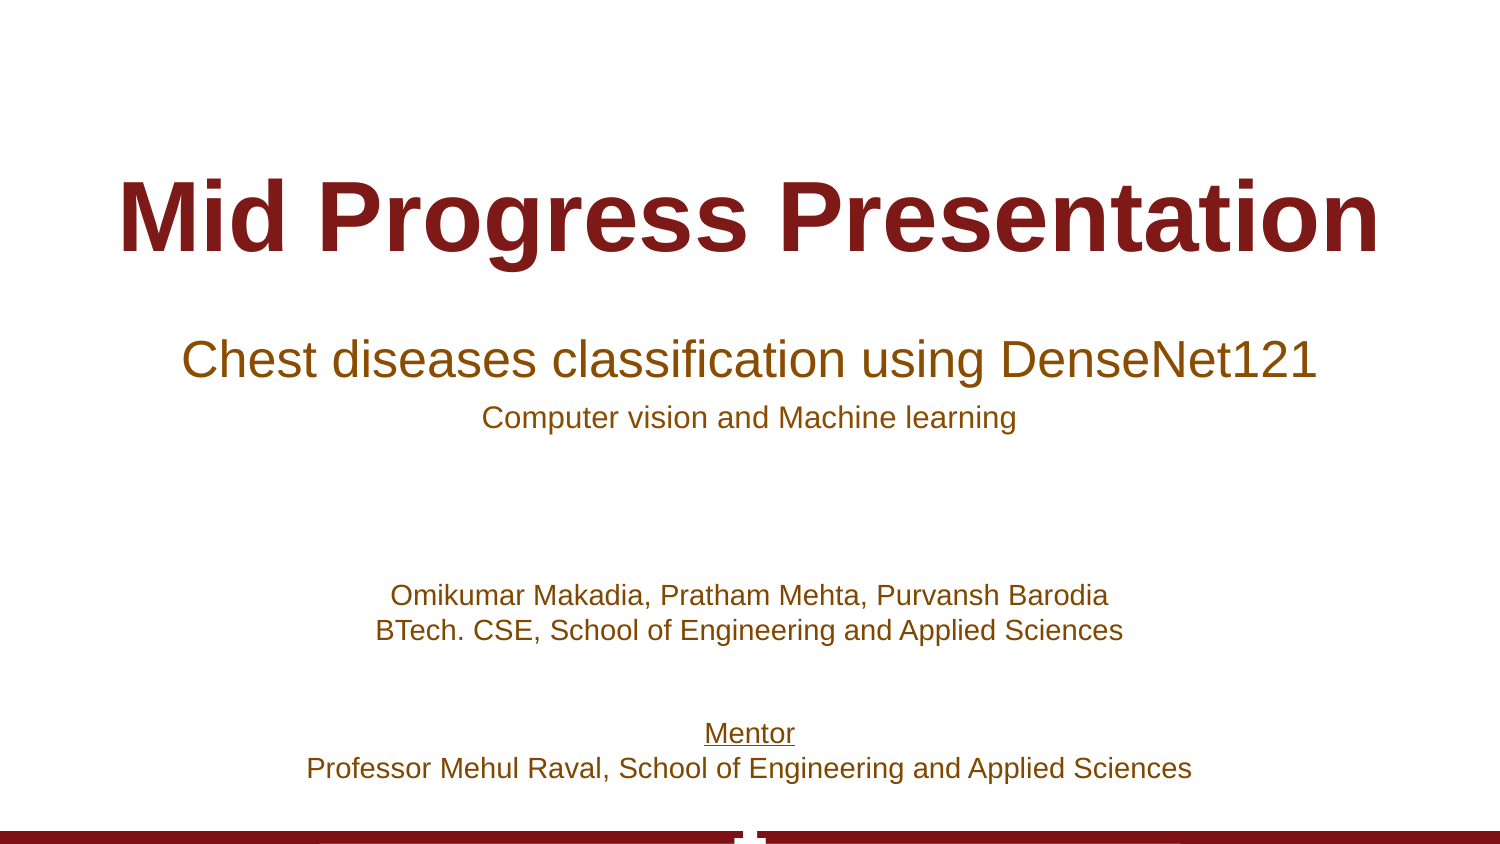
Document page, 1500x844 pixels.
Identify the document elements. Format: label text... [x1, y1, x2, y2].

text_box Mentor Professor Mehul Raval, School of Engineering and Applied Sciences [245, 699, 1255, 799]
picture [0, 831, 1500, 844]
subtitle Chest diseases classification using DenseNet121 Computer vision and Machine learning [0, 332, 1500, 512]
text_box Omikumar Makadia, Pratham Mehta, Purvansh Barodia BTech. CSE, School of Engineering and Applied Sciences [357, 561, 1143, 697]
title Mid Progress Presentation [51, 148, 1449, 279]
